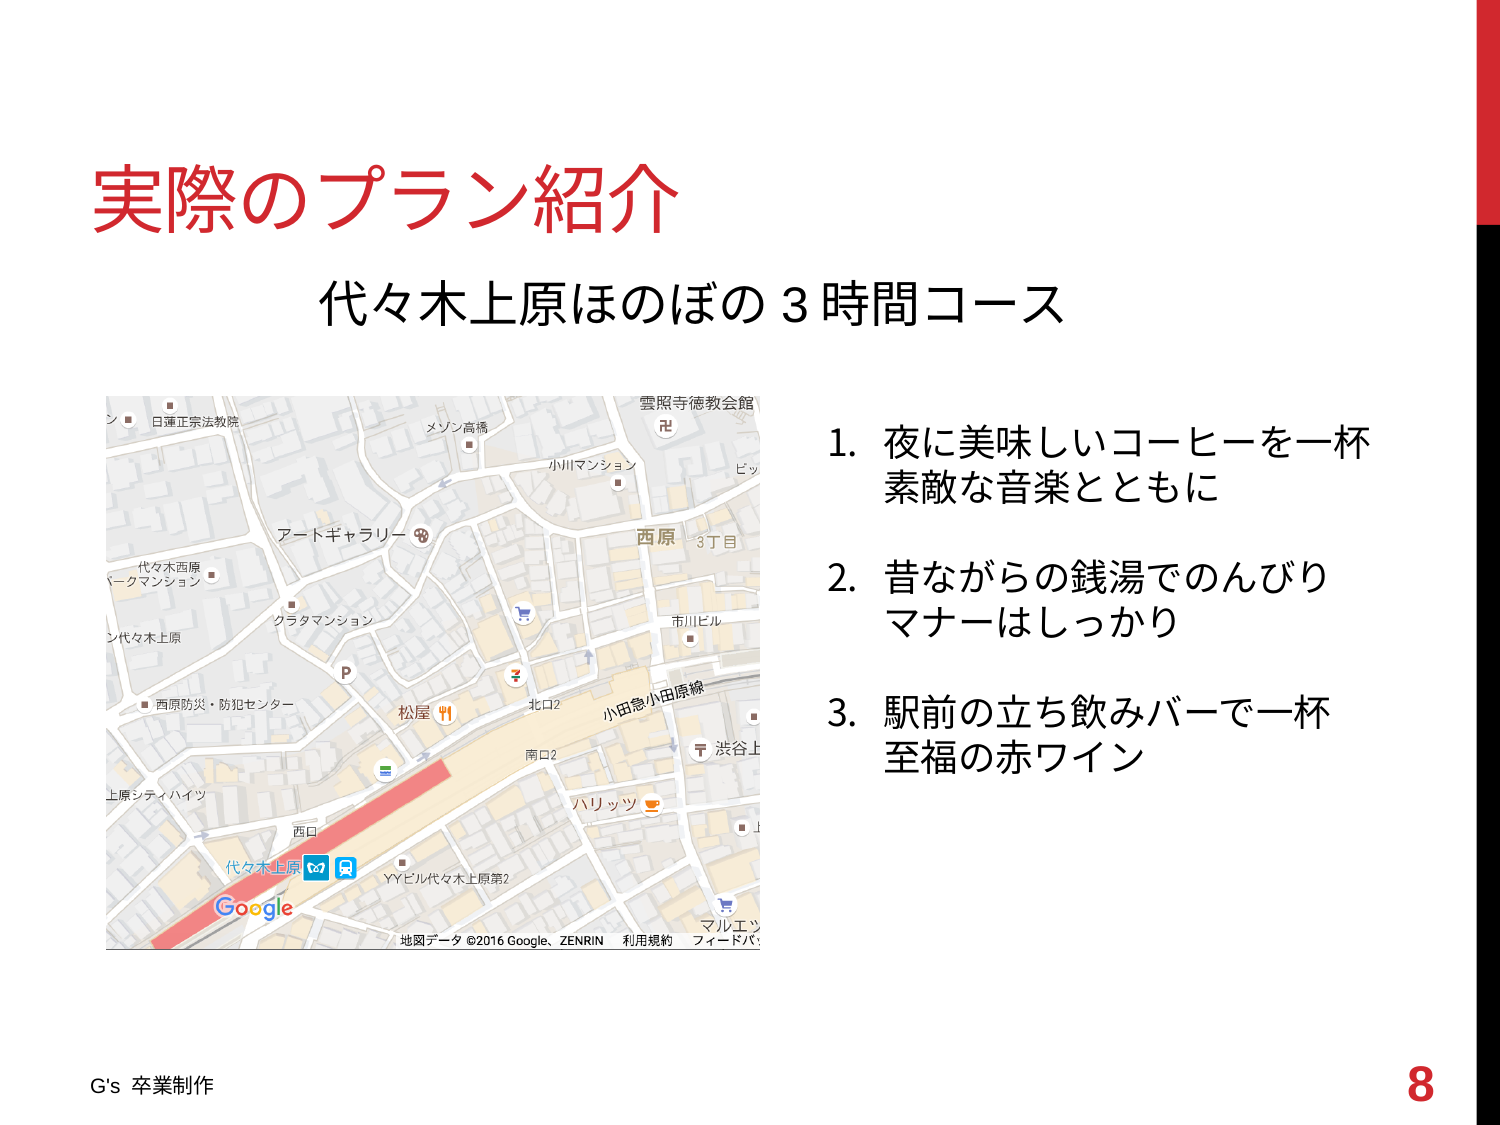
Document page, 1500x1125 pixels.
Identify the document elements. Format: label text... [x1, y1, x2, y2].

title 実際のプラン紹介 [75, 25, 1146, 250]
picture [106, 395, 761, 951]
slide_number 7 [1392, 1051, 1500, 1112]
text_box 夜に美味しいコーヒーを一杯 素敵な音楽とともに 昔ながらの銭湯でのんびり マナーはしっかり 駅前の立ち飲みバーで一杯 至福の赤ワイン [812, 411, 1386, 787]
footer G's 卒業制作 [75, 1065, 638, 1112]
text_box 代々木上原ほのぼの3時間コース [304, 265, 1083, 340]
